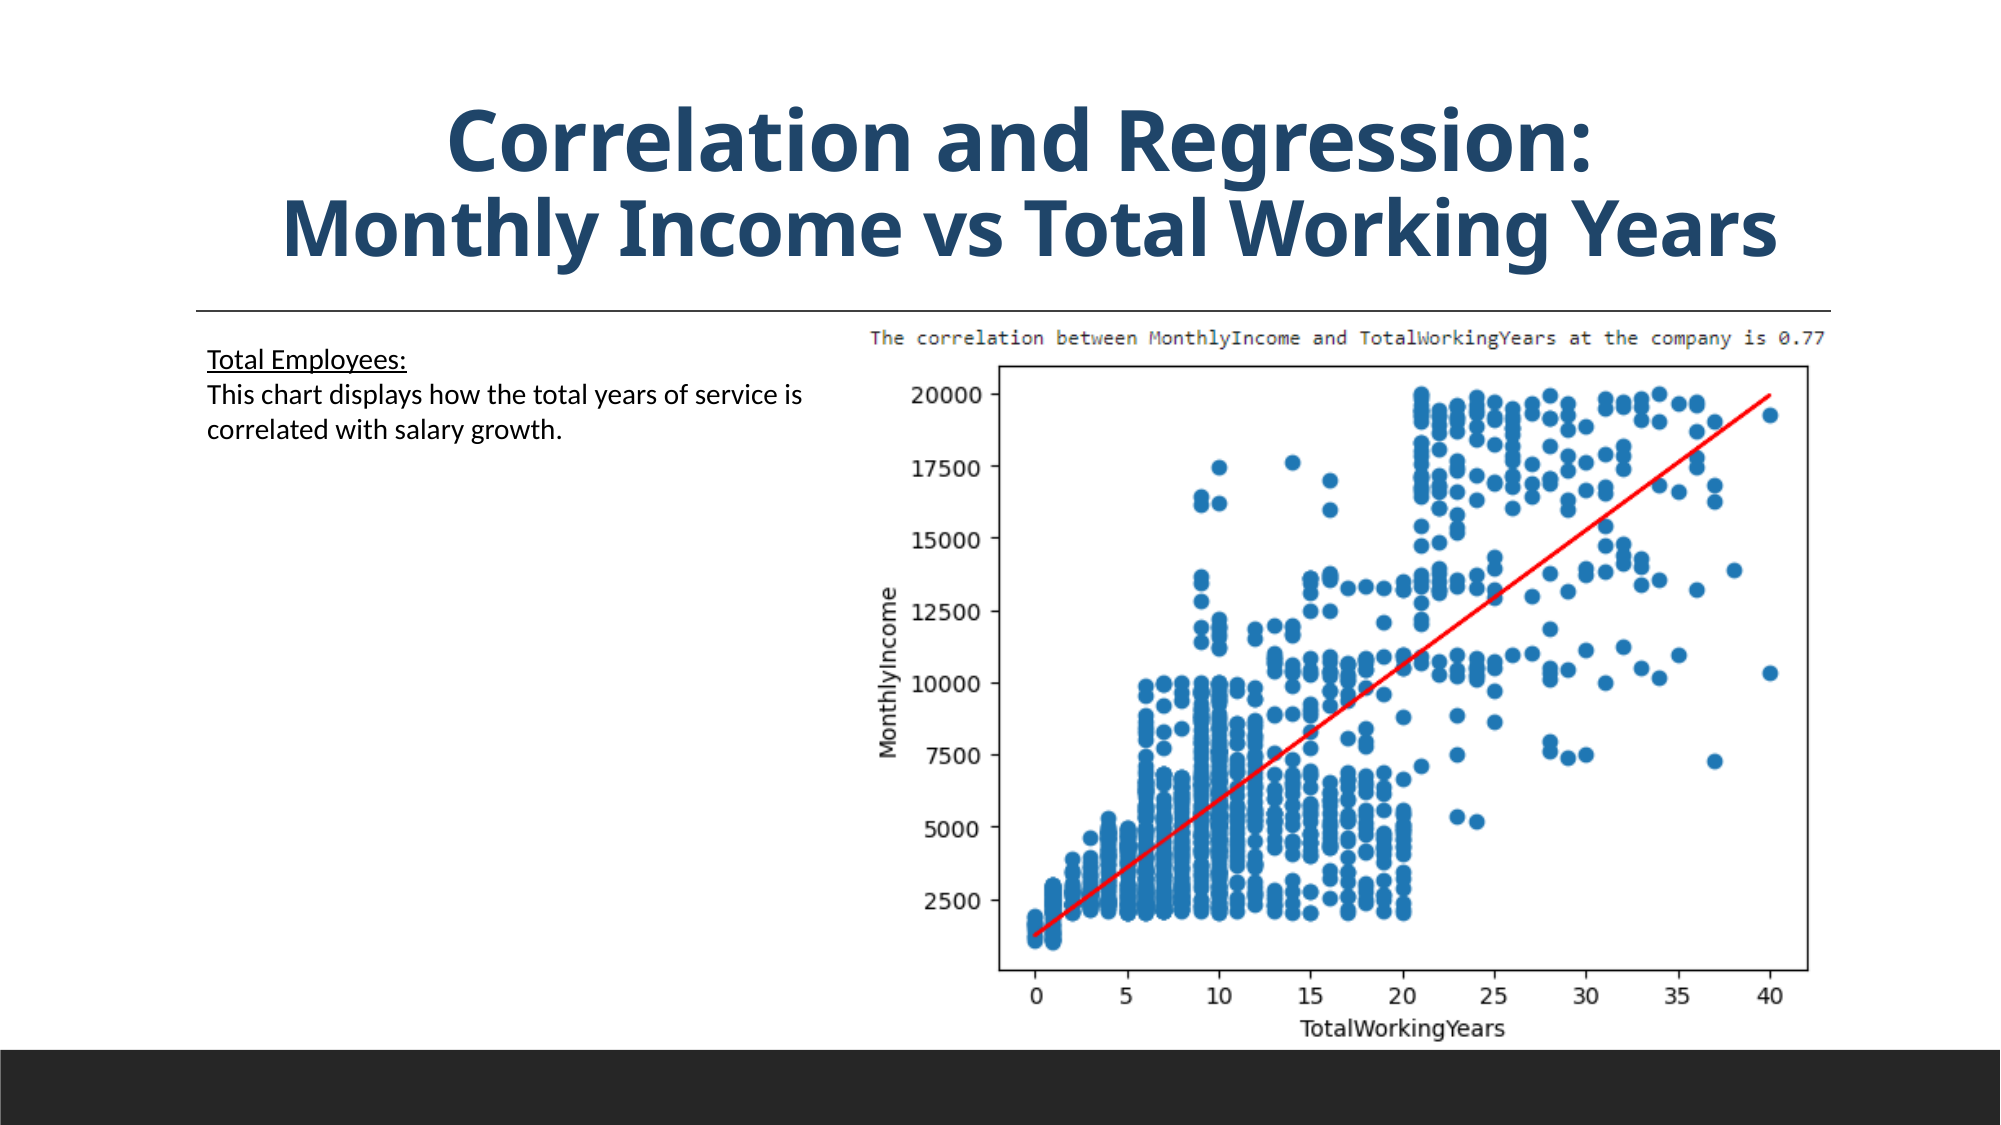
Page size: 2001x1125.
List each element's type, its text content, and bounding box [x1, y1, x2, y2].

picture [857, 317, 1856, 1044]
title Correlation and Regression: Monthly Income vs Total Working Years [204, 43, 1855, 282]
text_box Total Employees: This chart displays how the total years of service is correlated with salary growth. [192, 332, 854, 453]
